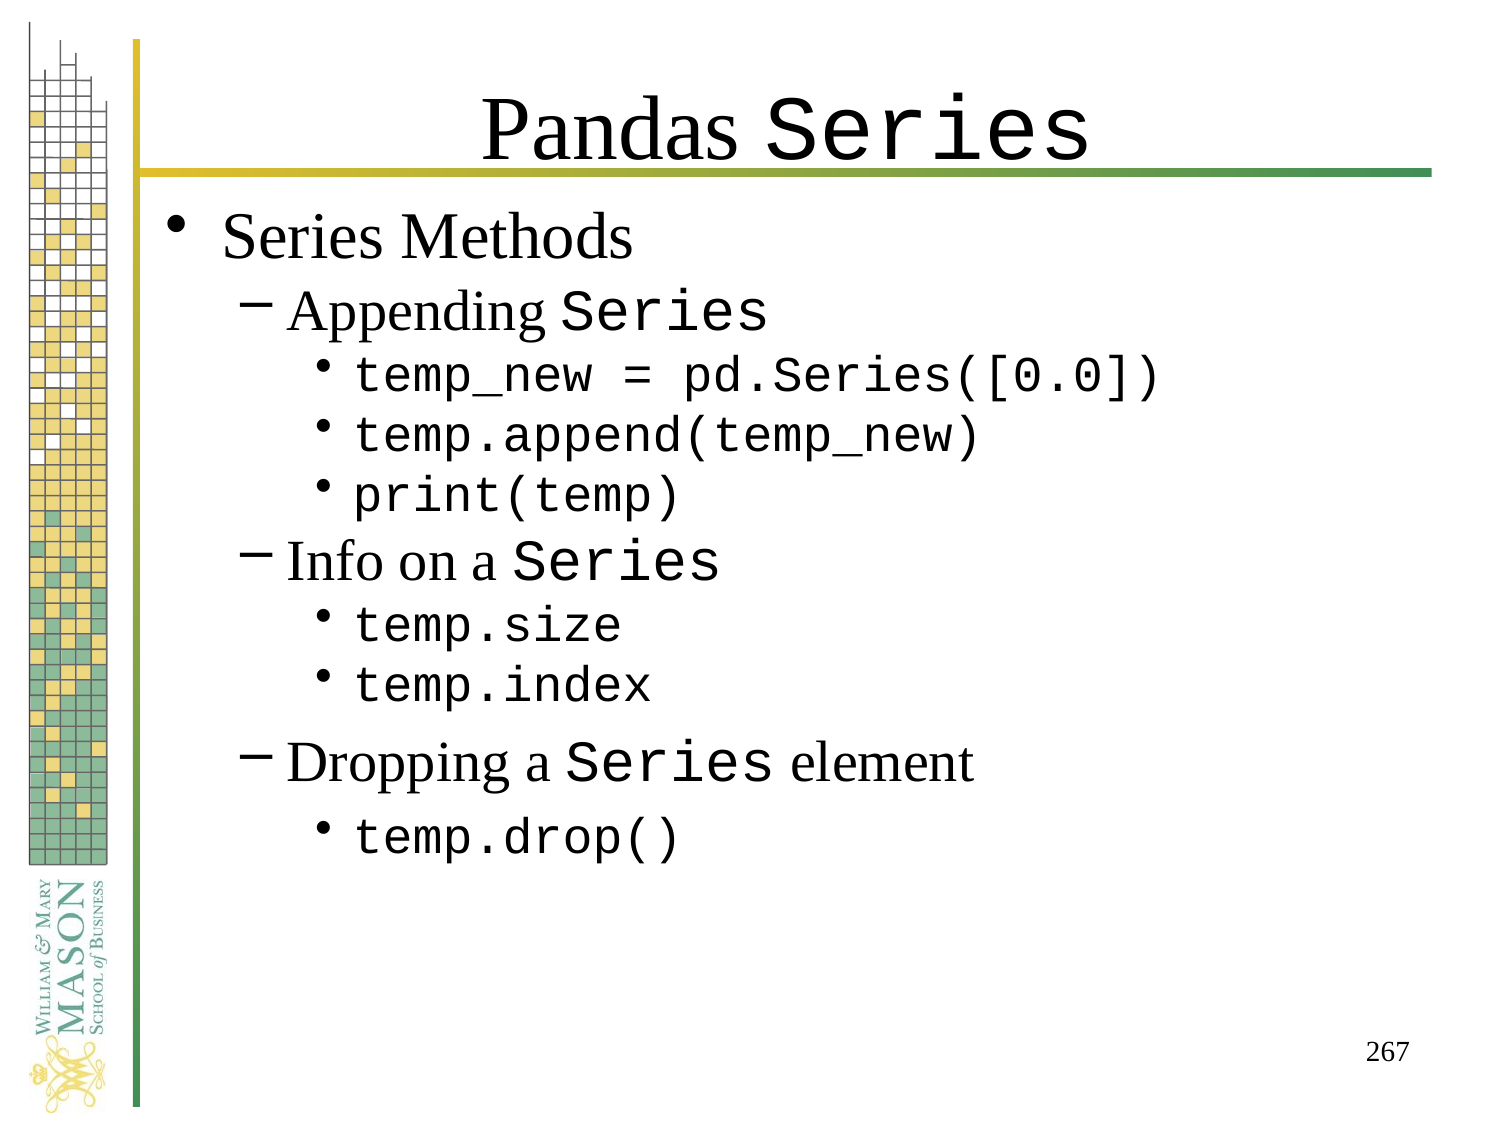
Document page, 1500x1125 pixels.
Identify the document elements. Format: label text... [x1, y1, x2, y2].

list Series Methods Appending Series temp_new = pd.Series([0.0]) temp.append(temp_new) print(temp) Info on a Series temp.size temp.index Dropping a Series element temp.drop() [150, 184, 1458, 1001]
slide_number 267 [1048, 1024, 1426, 1103]
slide_number 69 [29, 879, 107, 1113]
title Pandas Series [150, 45, 1425, 184]
